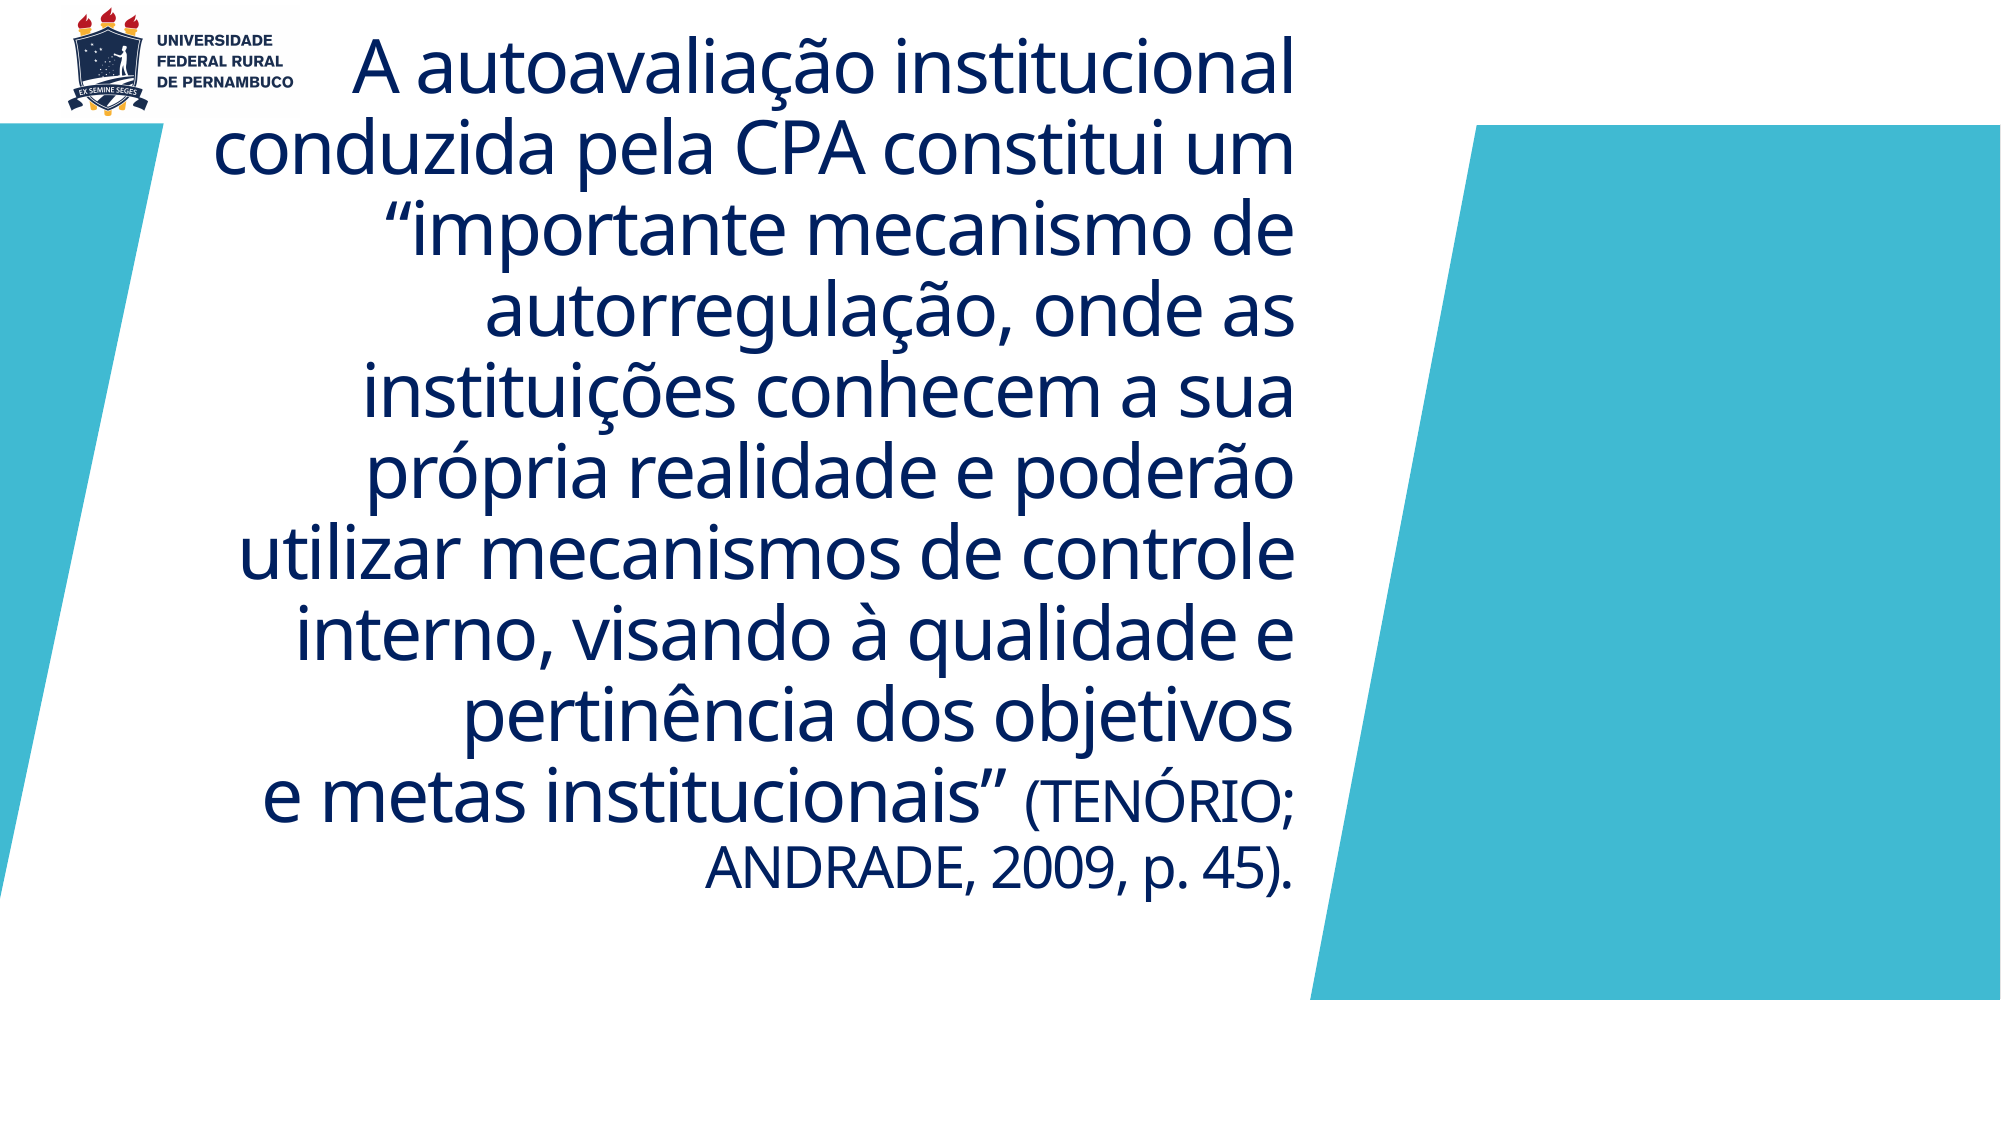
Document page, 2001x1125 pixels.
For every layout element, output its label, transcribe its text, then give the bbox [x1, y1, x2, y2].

picture [61, 5, 300, 118]
text_box [0, 0, 2000, 1125]
text_box [1309, 124, 2000, 1001]
title A autoavaliação institucional conduzida pela CPA constitui um “importante mecanismo de autorregulação, onde as instituições conhecem a sua própria realidade e poderão utilizar mecanismos de controle interno, visando à qualidade e pertinência dos objetivos e metas institucionais” (TENÓRIO; ANDRADE, 2009, p. 45). [152, 375, 1311, 910]
text_box [0, 122, 165, 902]
